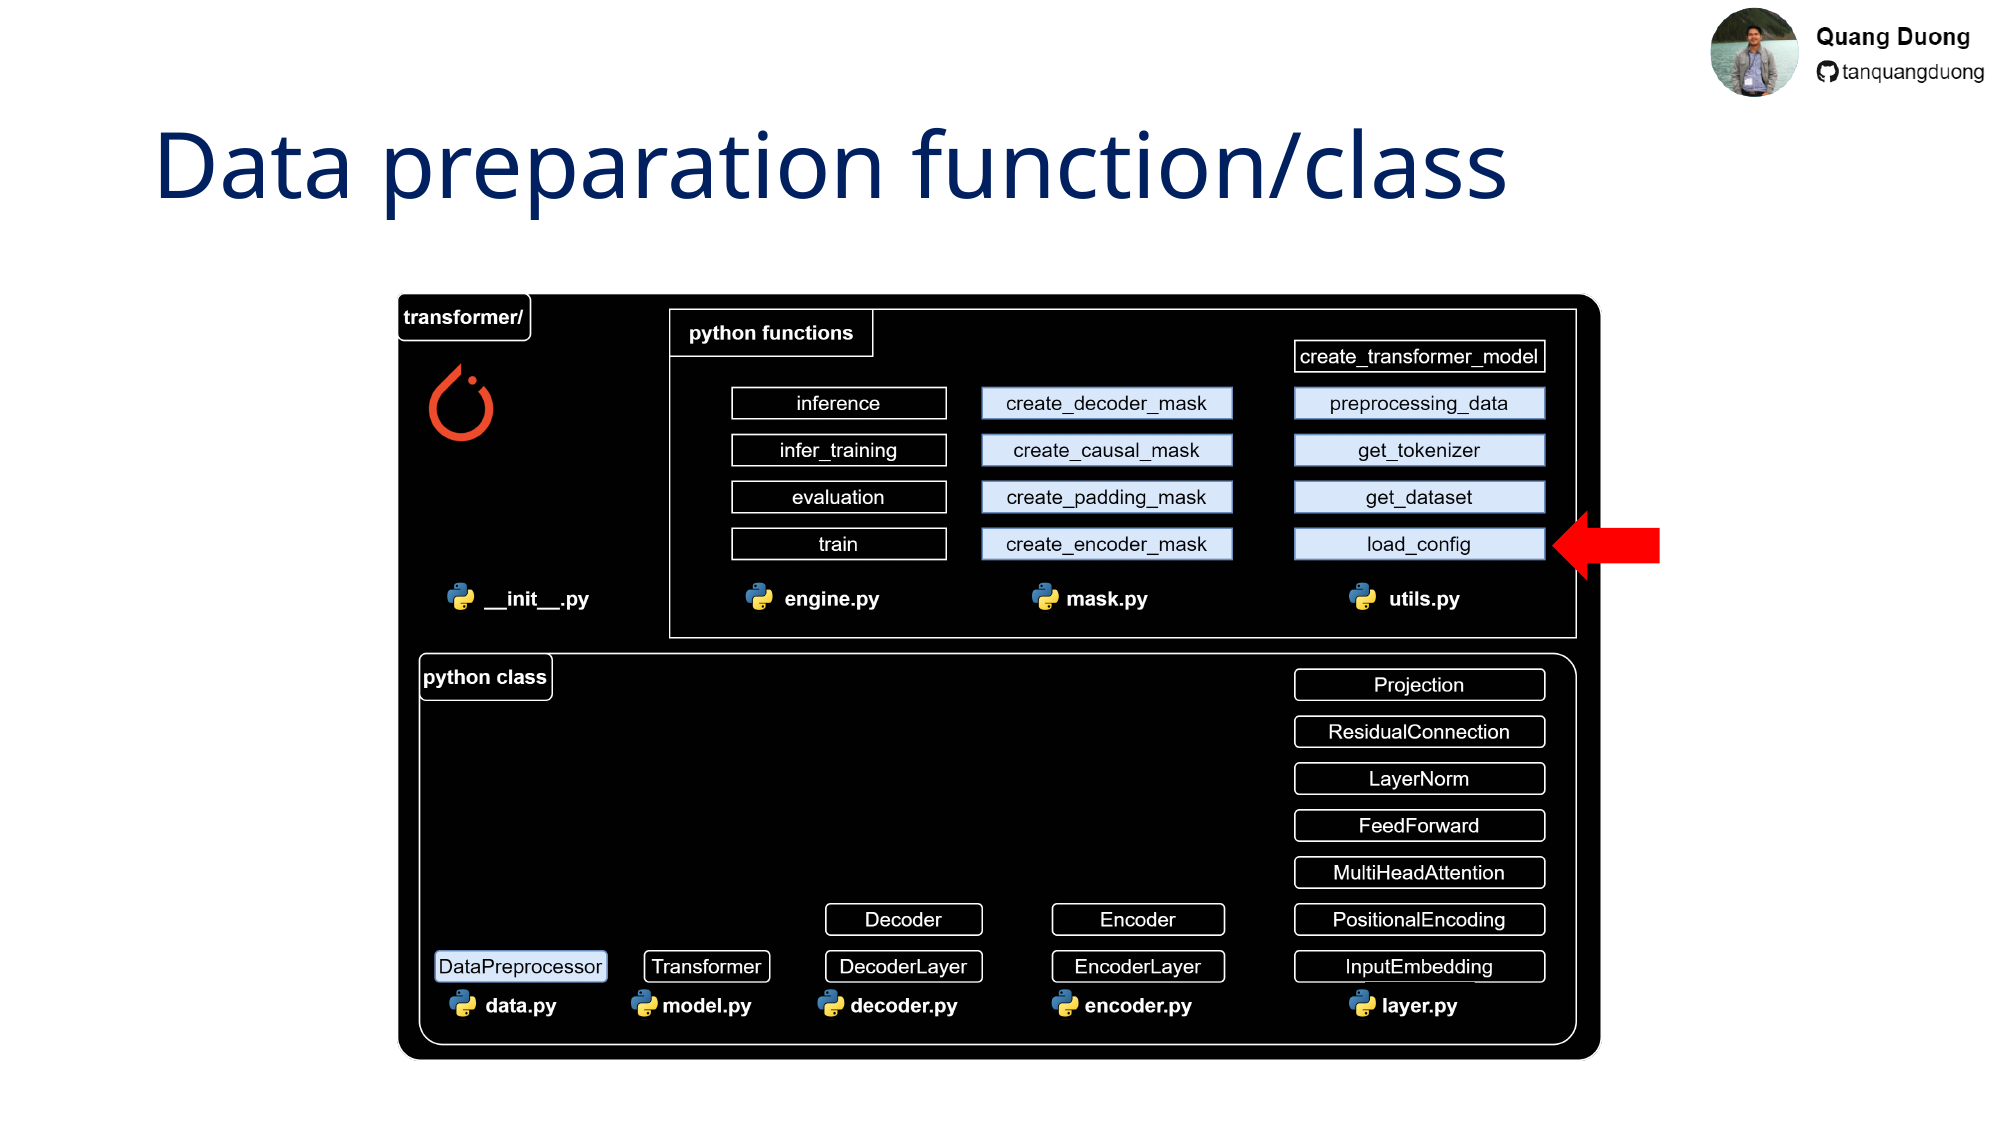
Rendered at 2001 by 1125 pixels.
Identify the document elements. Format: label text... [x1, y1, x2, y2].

picture [1704, 6, 1986, 101]
title Data preparation function/class [137, 59, 1863, 278]
text_box [1620, 526, 1662, 565]
picture [380, 276, 1620, 1078]
